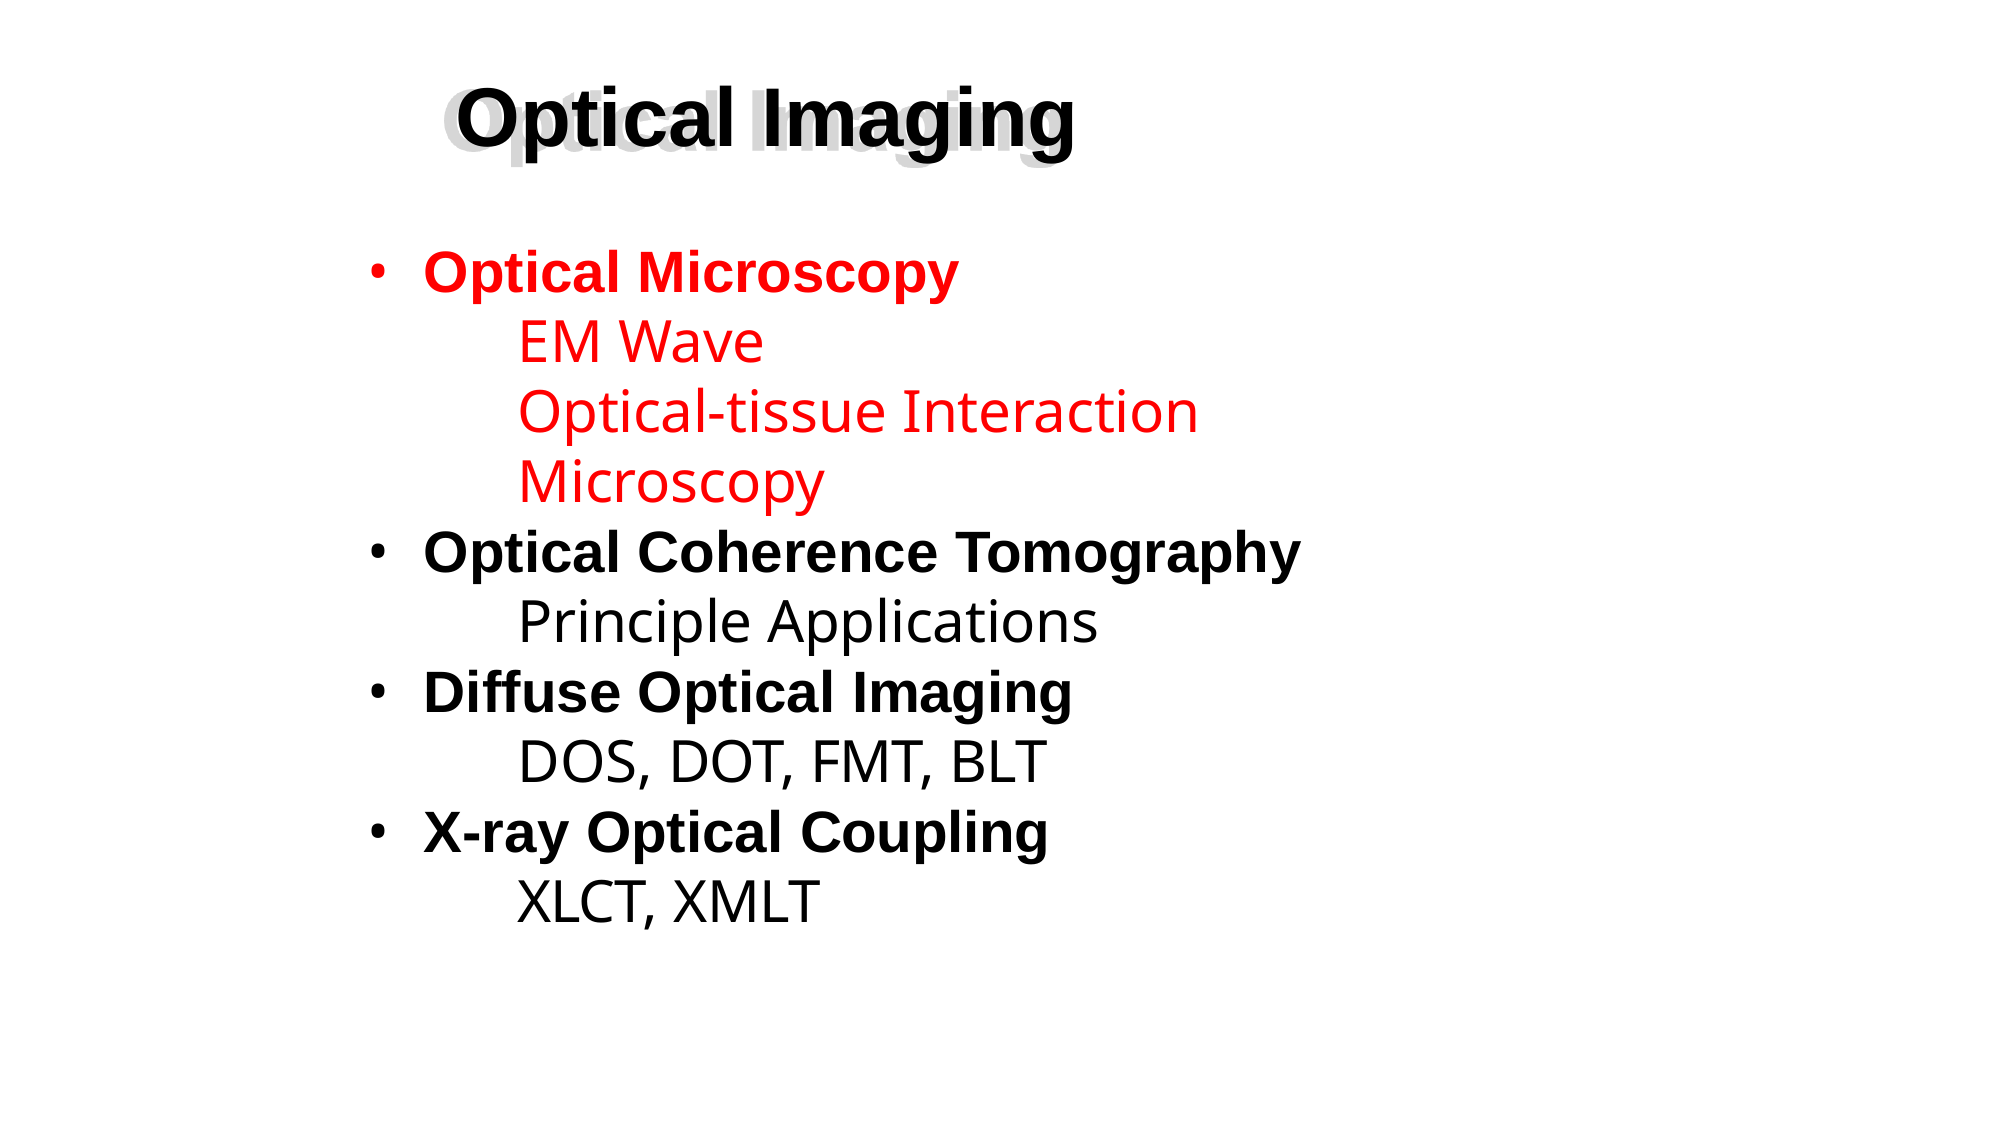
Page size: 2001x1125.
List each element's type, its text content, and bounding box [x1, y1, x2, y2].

list Optical Microscopy EM Wave Optical-tissue Interaction Microscopy Optical Coherence Tomography Principle Applications Diffuse Optical Imaging DOS, DOT, FMT, BLT X-ray Optical Coupling XLCT, XMLT [365, 232, 1621, 935]
title Optical Imaging [73, 24, 1927, 252]
picture [444, 89, 1061, 168]
